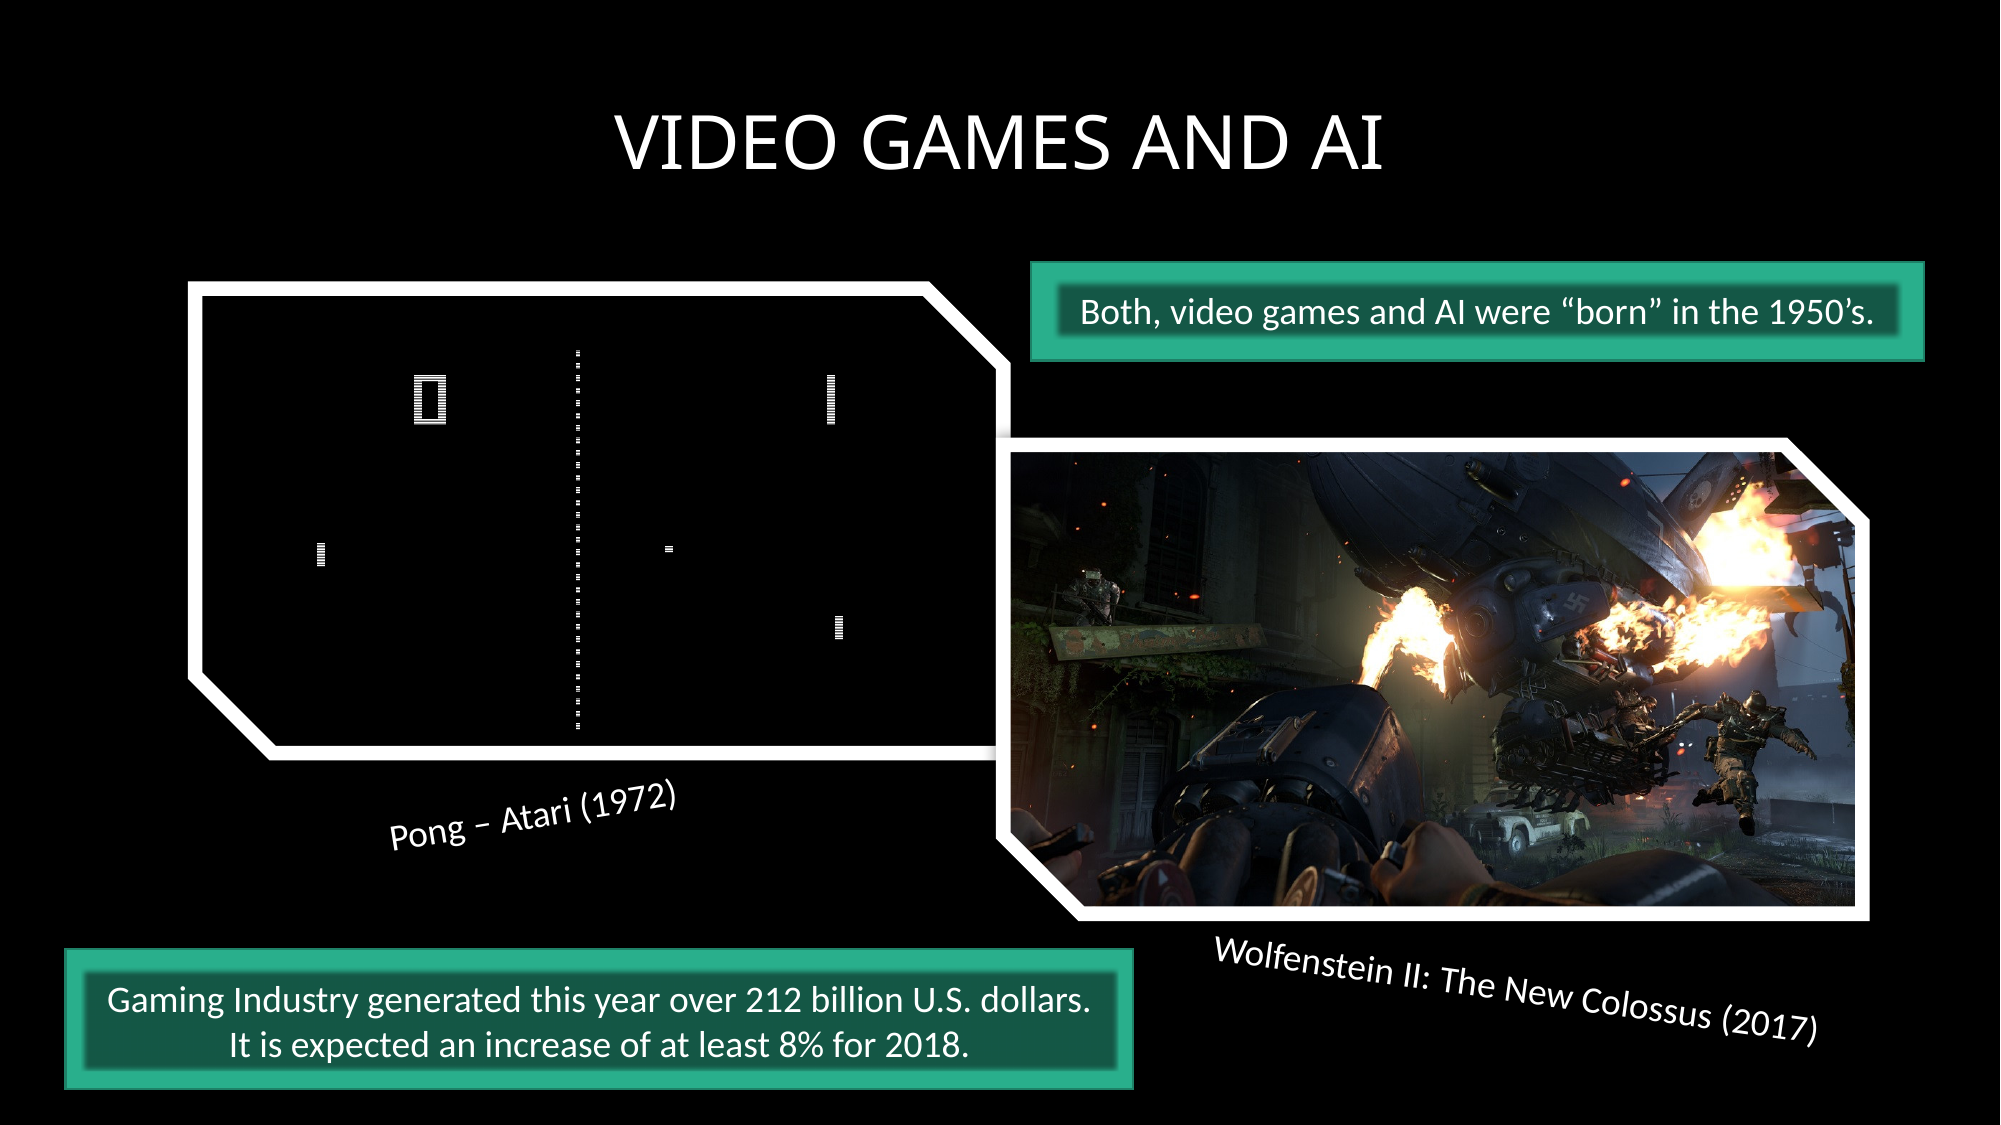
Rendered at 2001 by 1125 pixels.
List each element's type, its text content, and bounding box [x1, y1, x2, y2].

text_box Wolfenstein II: The New Colossus (2017) [1195, 914, 1891, 1069]
text_box Pong – Atari (1972) [370, 754, 723, 868]
title VIDEO GAMES AND AI [137, 59, 1863, 231]
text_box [1031, 262, 1925, 361]
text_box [65, 949, 1134, 1089]
picture [195, 288, 1863, 914]
